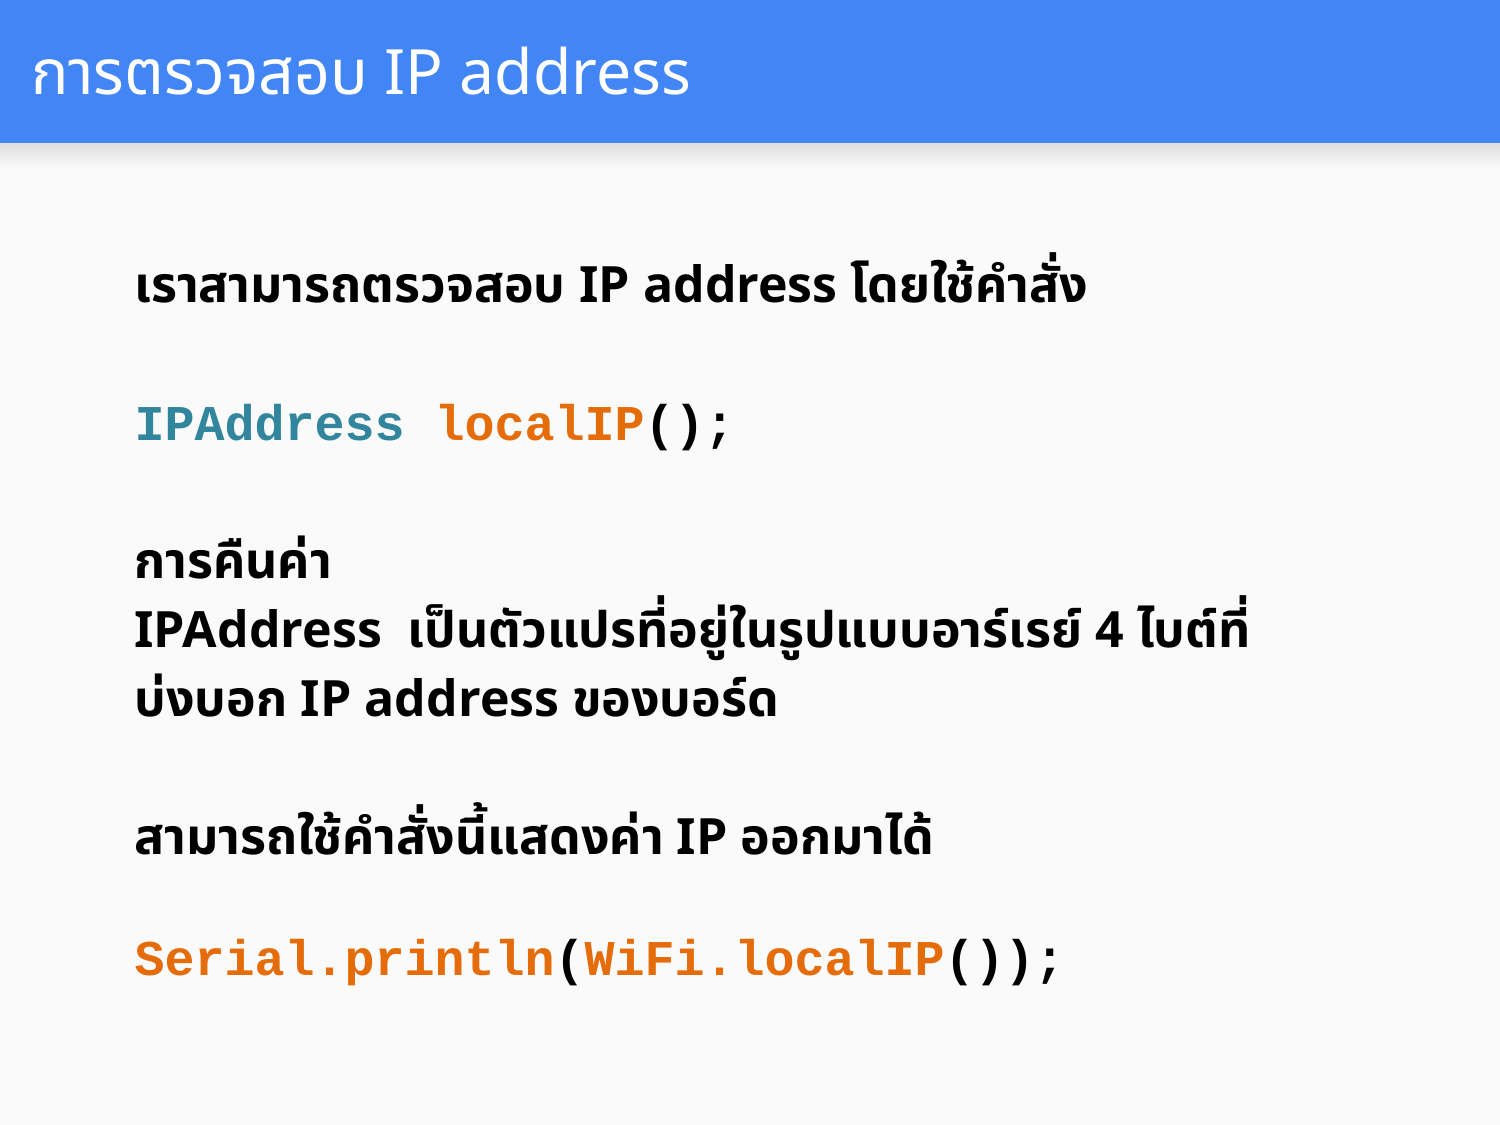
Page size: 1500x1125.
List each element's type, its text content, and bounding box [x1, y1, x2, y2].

title การตรวจสอบ IP address [16, 3, 1464, 136]
text_box เราสามารถตรวจสอบ IP address โดยใช้คำสั่ง IPAddress localIP(); การคืนค่า IPAddress เป็นตัวแปรที่อยู่ในรูปแบบอาร์เรย์ 4 ไบต์ที่ บ่งบอก IP address ของบอร์ด สามารถใช้คำสั่งนี้แสดงค่า IP ออกมาได้ Serial.println(WiFi.localIP()); [119, 228, 1358, 1054]
